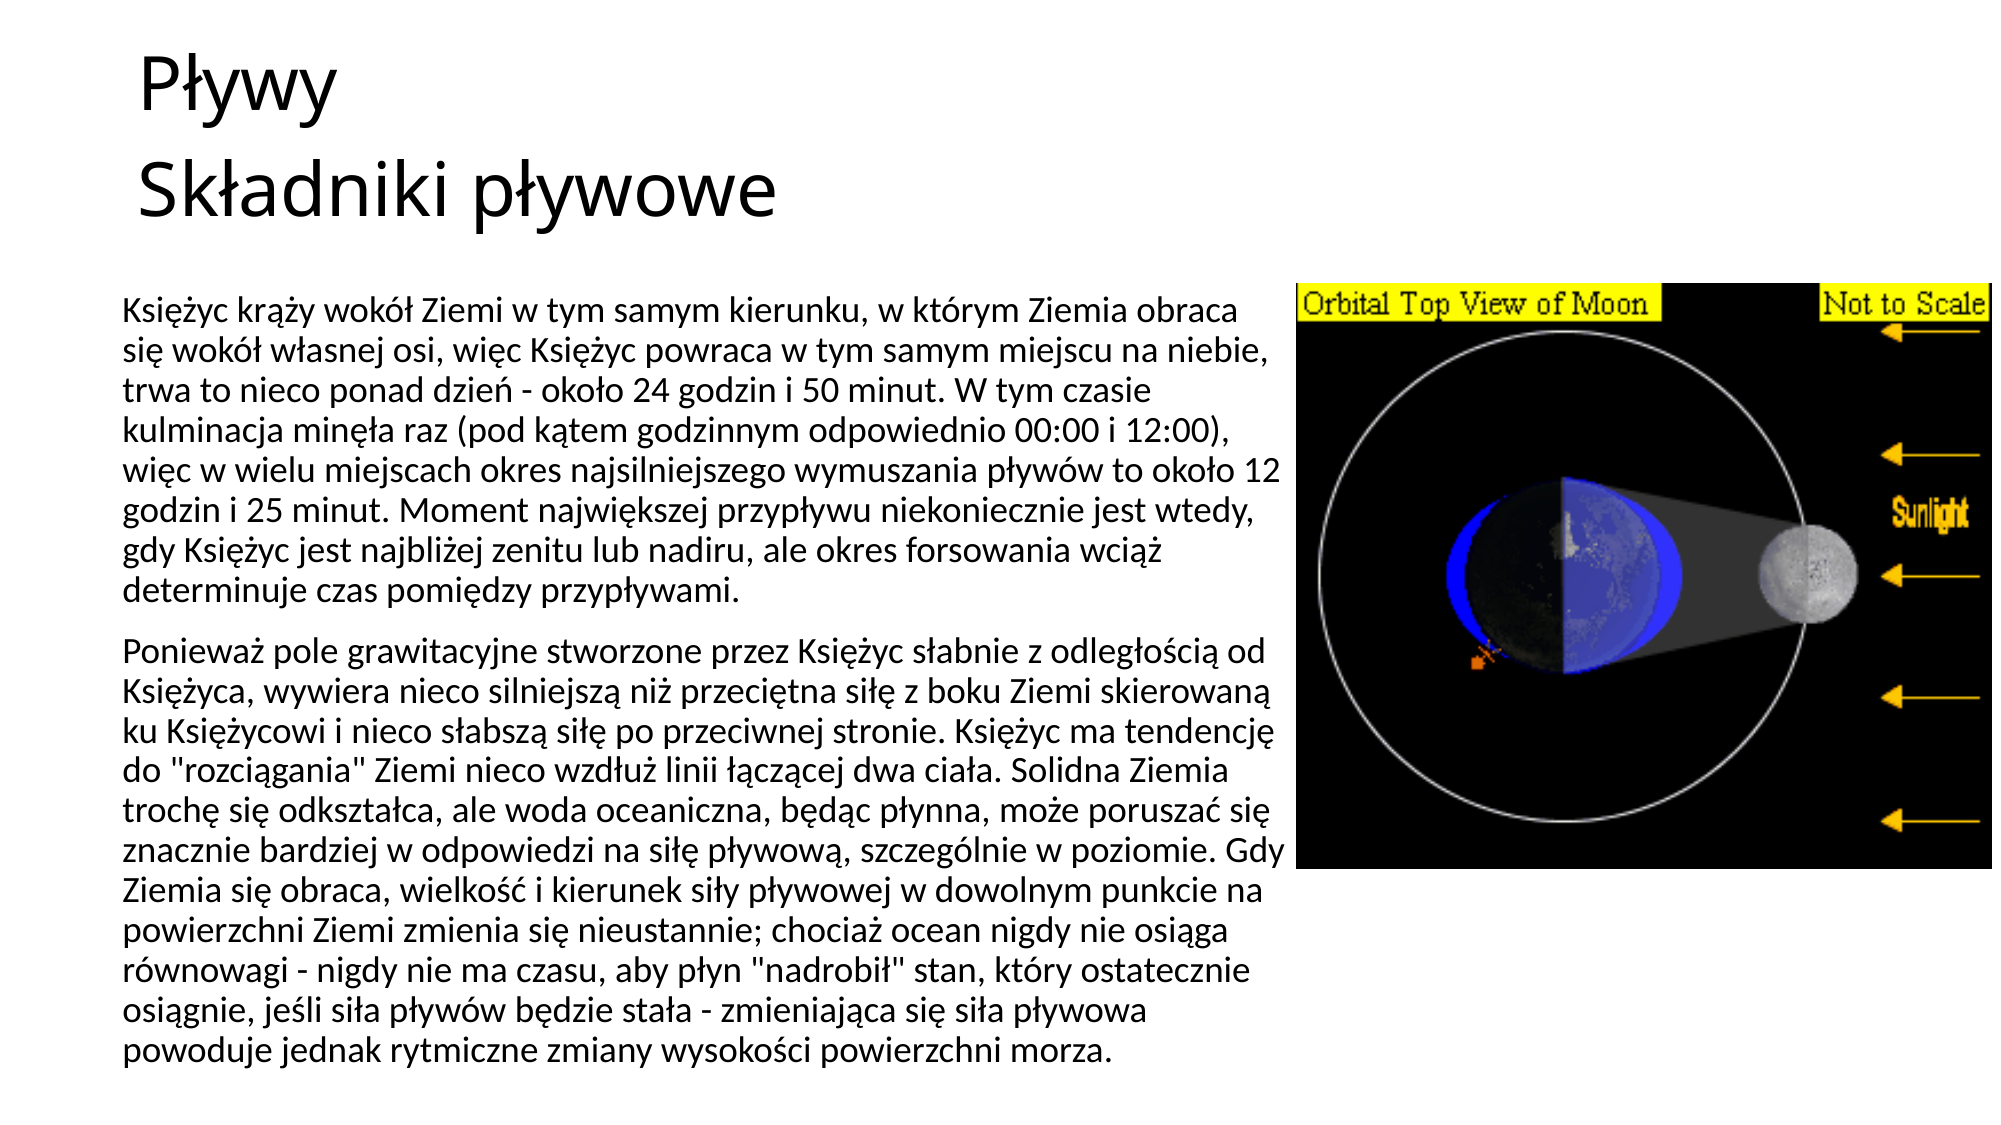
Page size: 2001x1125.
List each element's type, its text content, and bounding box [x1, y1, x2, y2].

text_box Księżyc krąży wokół Ziemi w tym samym kierunku, w którym Ziemia obraca się wokół własnej osi, więc Księżyc powraca w tym samym miejscu na niebie, trwa to nieco ponad dzień - około 24 godzin i 50 minut. W tym czasie kulminacja minęła raz (pod kątem godzinnym odpowiednio 00:00 i 12:00), więc w wielu miejscach okres najsilniejszego wymuszania pływów to około 12 godzin i 25 minut. Moment największej przypływu niekoniecznie jest wtedy, gdy Księżyc jest najbliżej zenitu lub nadiru, ale okres forsowania wciąż determinuje czas pomiędzy przypływami. Ponieważ pole grawitacyjne stworzone przez Księżyc słabnie z odległością od Księżyca, wywiera nieco silniejszą niż przeciętna siłę z boku Ziemi skierowaną ku Księżycowi i nieco słabszą siłę po przeciwnej stronie. Księżyc ma tendencję do "rozciągania" Ziemi nieco wzdłuż linii łączącej dwa ciała. Solidna Ziemia trochę się odkształca, ale woda oceaniczna, będąc płynna, może poruszać się znacznie bardziej w odpowiedzi na siłę pływową, szczególnie w poziomie. Gdy Ziemia się obraca, wielkość i kierunek siły pływowej w dowolnym punkcie na powierzchni Ziemi zmienia się nieustannie; chociaż ocean nigdy nie osiąga równowagi - nigdy nie ma czasu, aby płyn "nadrobił" stan, który ostatecznie osiągnie, jeśli siła pływów będzie stała - zmieniająca się siła pływowa powoduje jednak rytmiczne zmiany wysokości powierzchni morza. [107, 283, 1303, 1125]
title Pływy [122, 17, 1848, 124]
picture [1296, 283, 1992, 869]
text_box Składniki pływowe [122, 124, 1848, 261]
